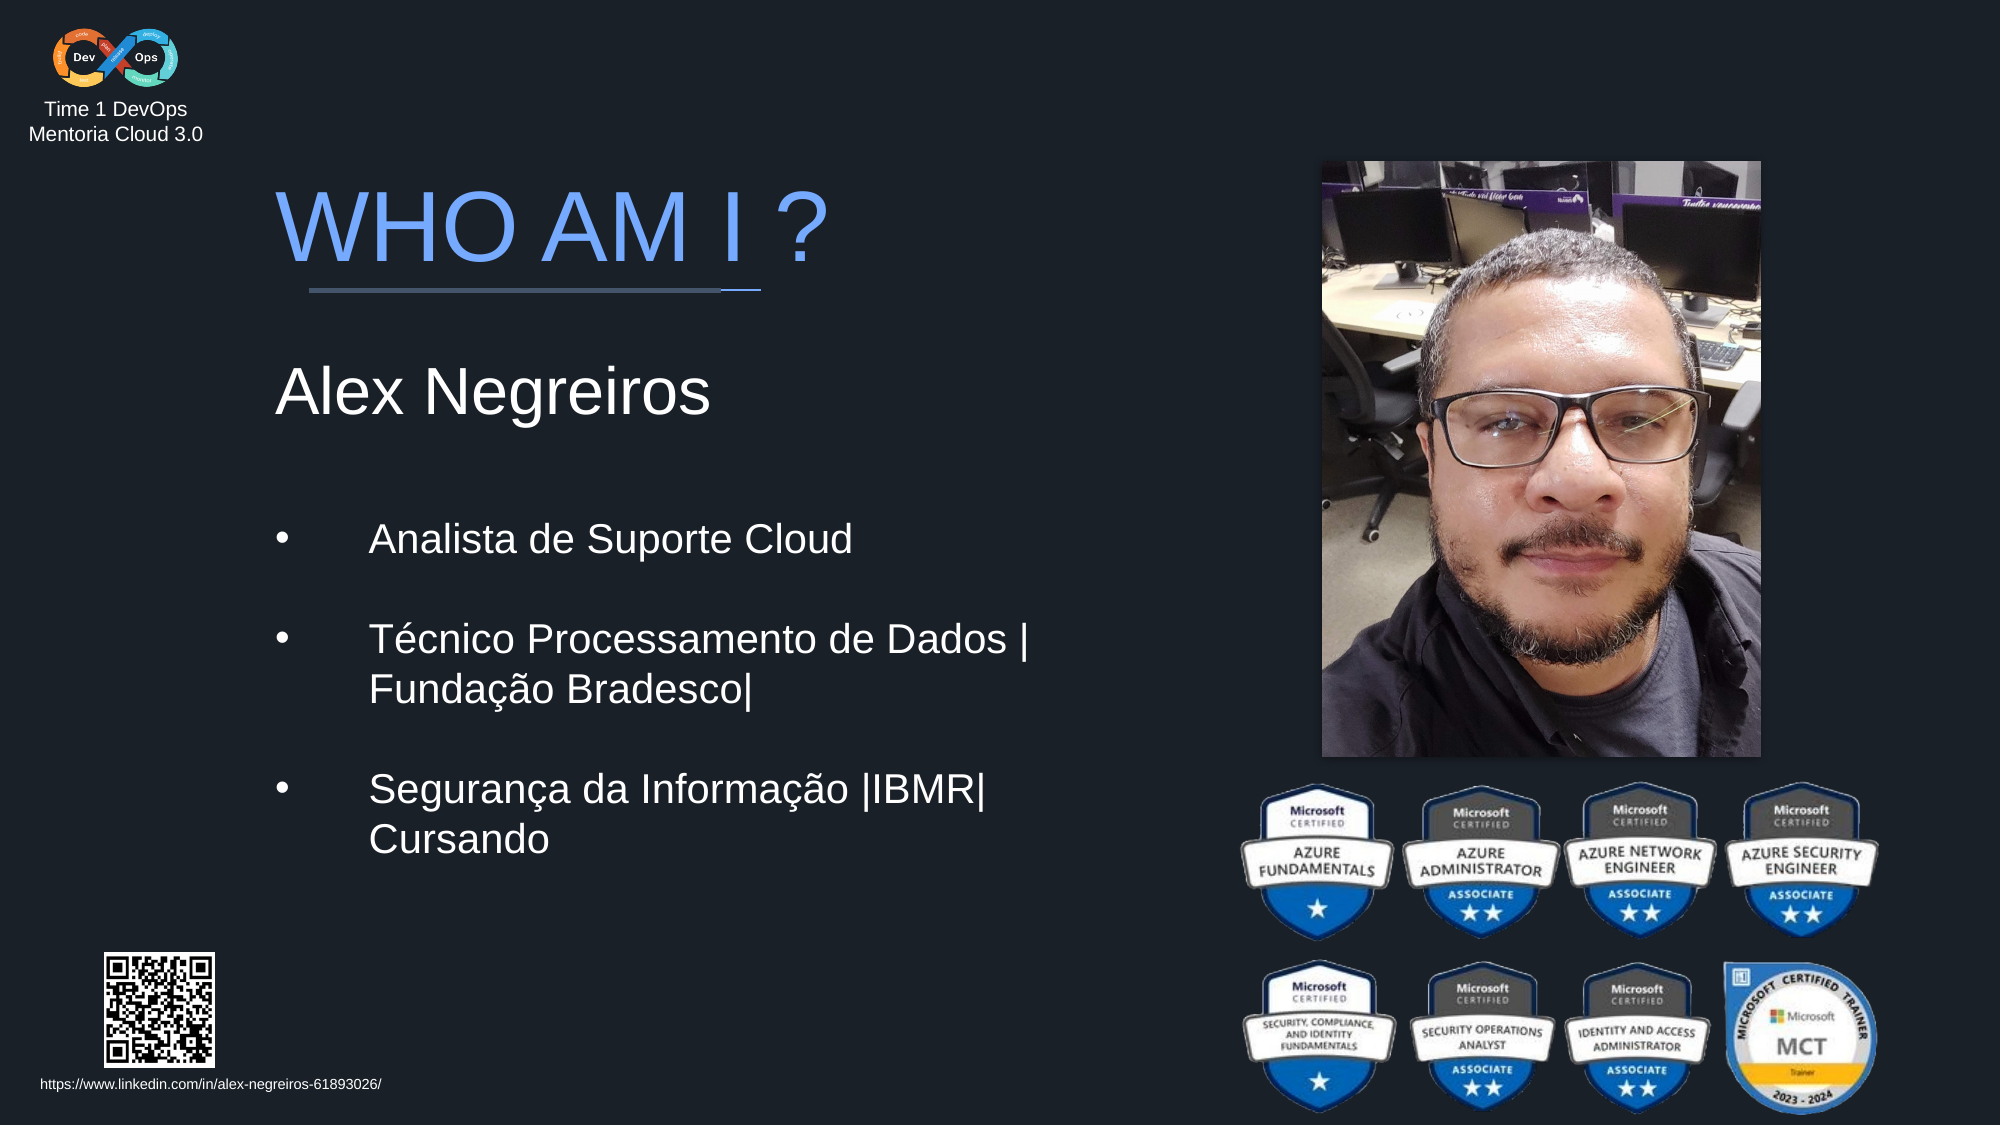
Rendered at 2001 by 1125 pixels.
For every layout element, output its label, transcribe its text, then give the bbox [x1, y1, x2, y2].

text_box WHO AM I ? [259, 153, 1572, 289]
picture [50, 23, 182, 91]
text_box Alex Negreiros [259, 340, 1315, 436]
text_box Time 1 DevOps Mentoria Cloud 3.0 [0, 88, 390, 154]
text_box https://www.linkedin.com/in/alex-negreiros-61893026/ [25, 1067, 1228, 1100]
picture [1233, 766, 1888, 1125]
picture [1322, 161, 1761, 757]
picture [103, 952, 216, 1068]
text_box Analista de Suporte Cloud Técnico Processamento de Dados |Fundação Bradesco| Segurança da Informação |IBMR| Cursando [259, 504, 1102, 920]
